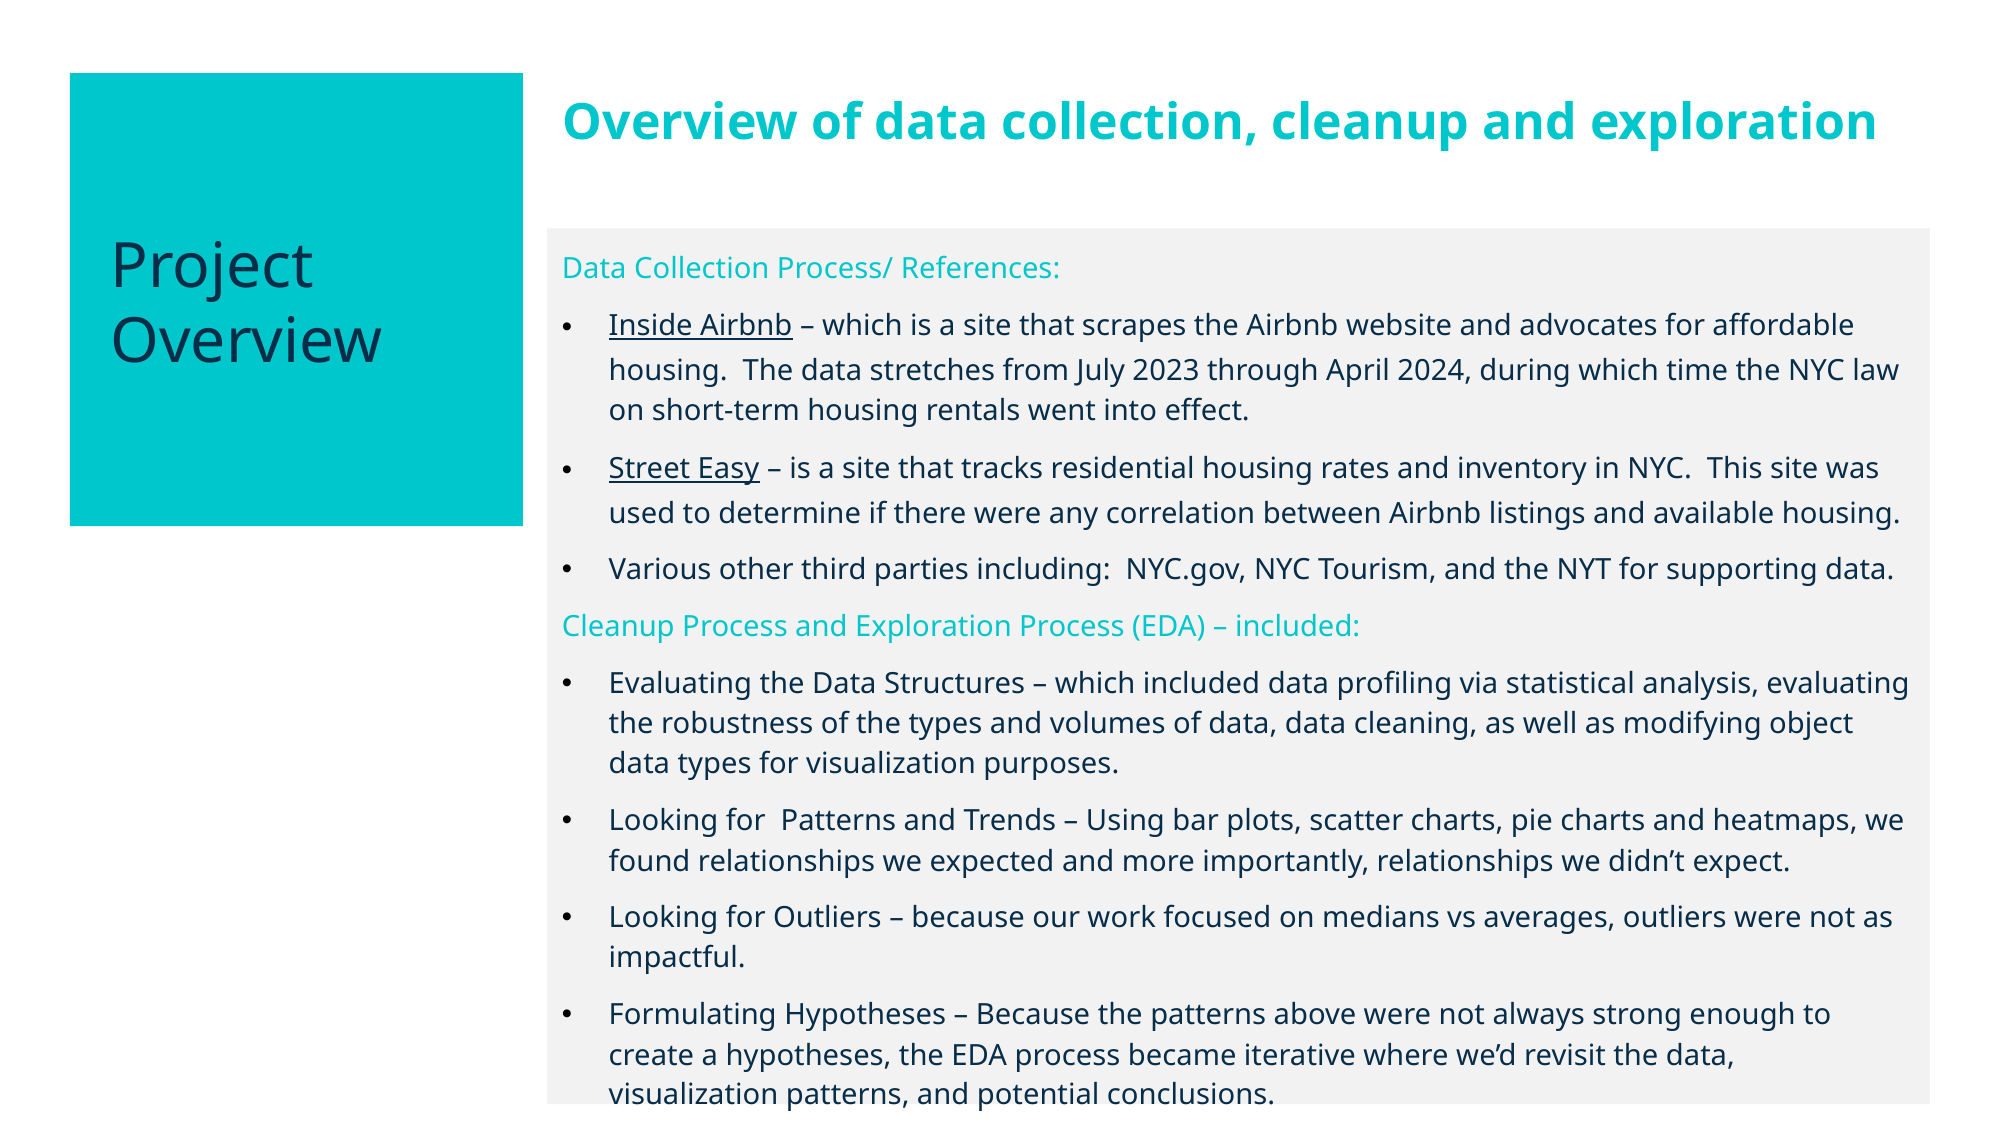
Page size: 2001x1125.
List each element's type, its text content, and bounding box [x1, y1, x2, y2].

text_box Overview of data collection, cleanup and exploration [547, 81, 1946, 166]
text_box [69, 73, 523, 527]
text_box Data Collection Process/ References: Inside Airbnb – which is a site that scrapes the Airbnb website and advocates for affordable housing. The data stretches from July 2023 through April 2024, during which time the NYC law on short-term housing rentals went into effect. Street Easy – is a site that tracks residential housing rates and inventory in NYC. This site was used to determine if there were any correlation between Airbnb listings and available housing. Various other third parties including: NYC.gov, NYC Tourism, and the NYT for supporting data. Cleanup Process and Exploration Process (EDA) – included: Evaluating the Data Structures – which included data profiling via statistical analysis, evaluating the robustness of the types and volumes of data, data cleaning, as well as modifying object data types for visualization purposes. Looking for Patterns and Trends – Using bar plots, scatter charts, pie charts and heatmaps, we found relationships we expected and more importantly, relationships we didn’t expect. Looking for Outliers – because our work focused on medians vs averages, outliers were not as impactful. Formulating Hypotheses – Because the patterns above were not always strong enough to create a hypotheses, the EDA process became iterative where we’d revisit the data, visualization patterns, and potential conclusions. [546, 228, 1930, 1125]
text_box Project Overview [95, 249, 491, 352]
